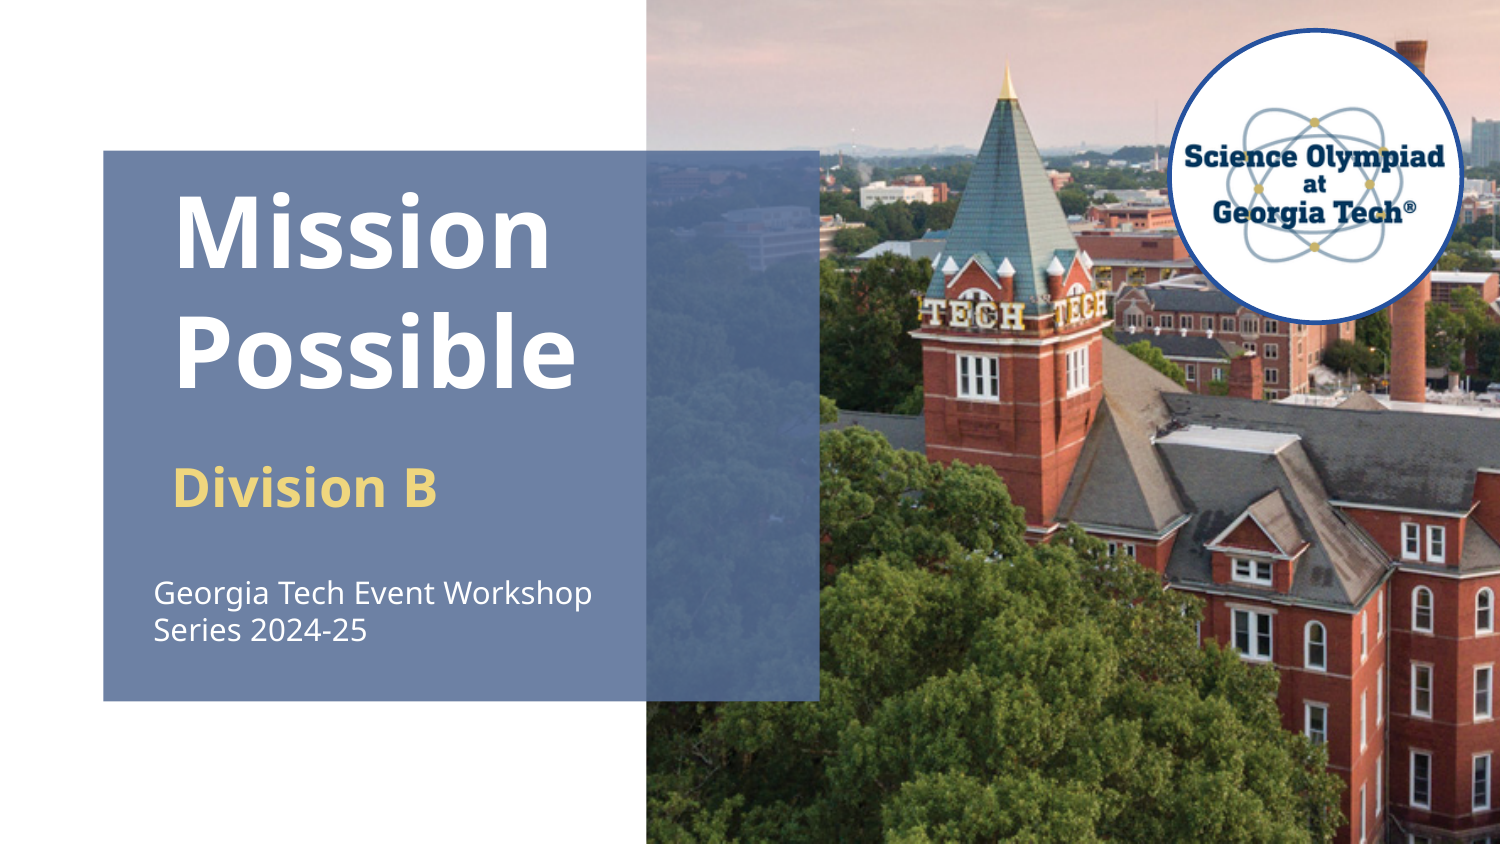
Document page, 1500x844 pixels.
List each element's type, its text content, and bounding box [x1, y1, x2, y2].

title Mission Possible [156, 153, 641, 361]
title Division B [156, 361, 641, 533]
subtitle Georgia Tech Event Workshop Series 2024-25 [138, 545, 641, 663]
text_box [103, 150, 641, 702]
picture [646, 0, 1500, 844]
